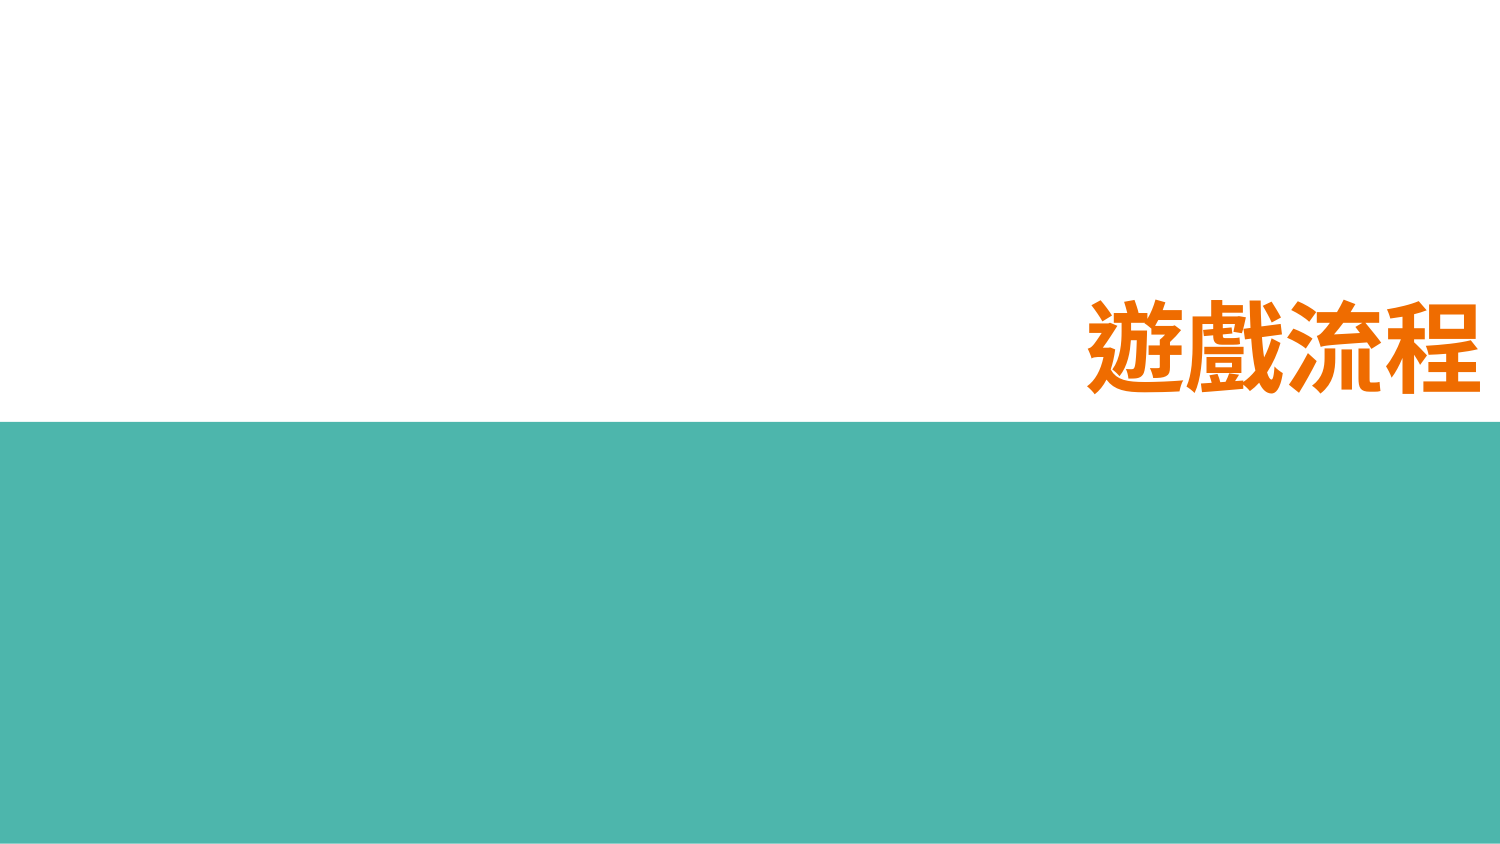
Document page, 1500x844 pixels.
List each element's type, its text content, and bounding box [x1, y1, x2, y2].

title 遊戲流程 [0, 267, 1500, 406]
